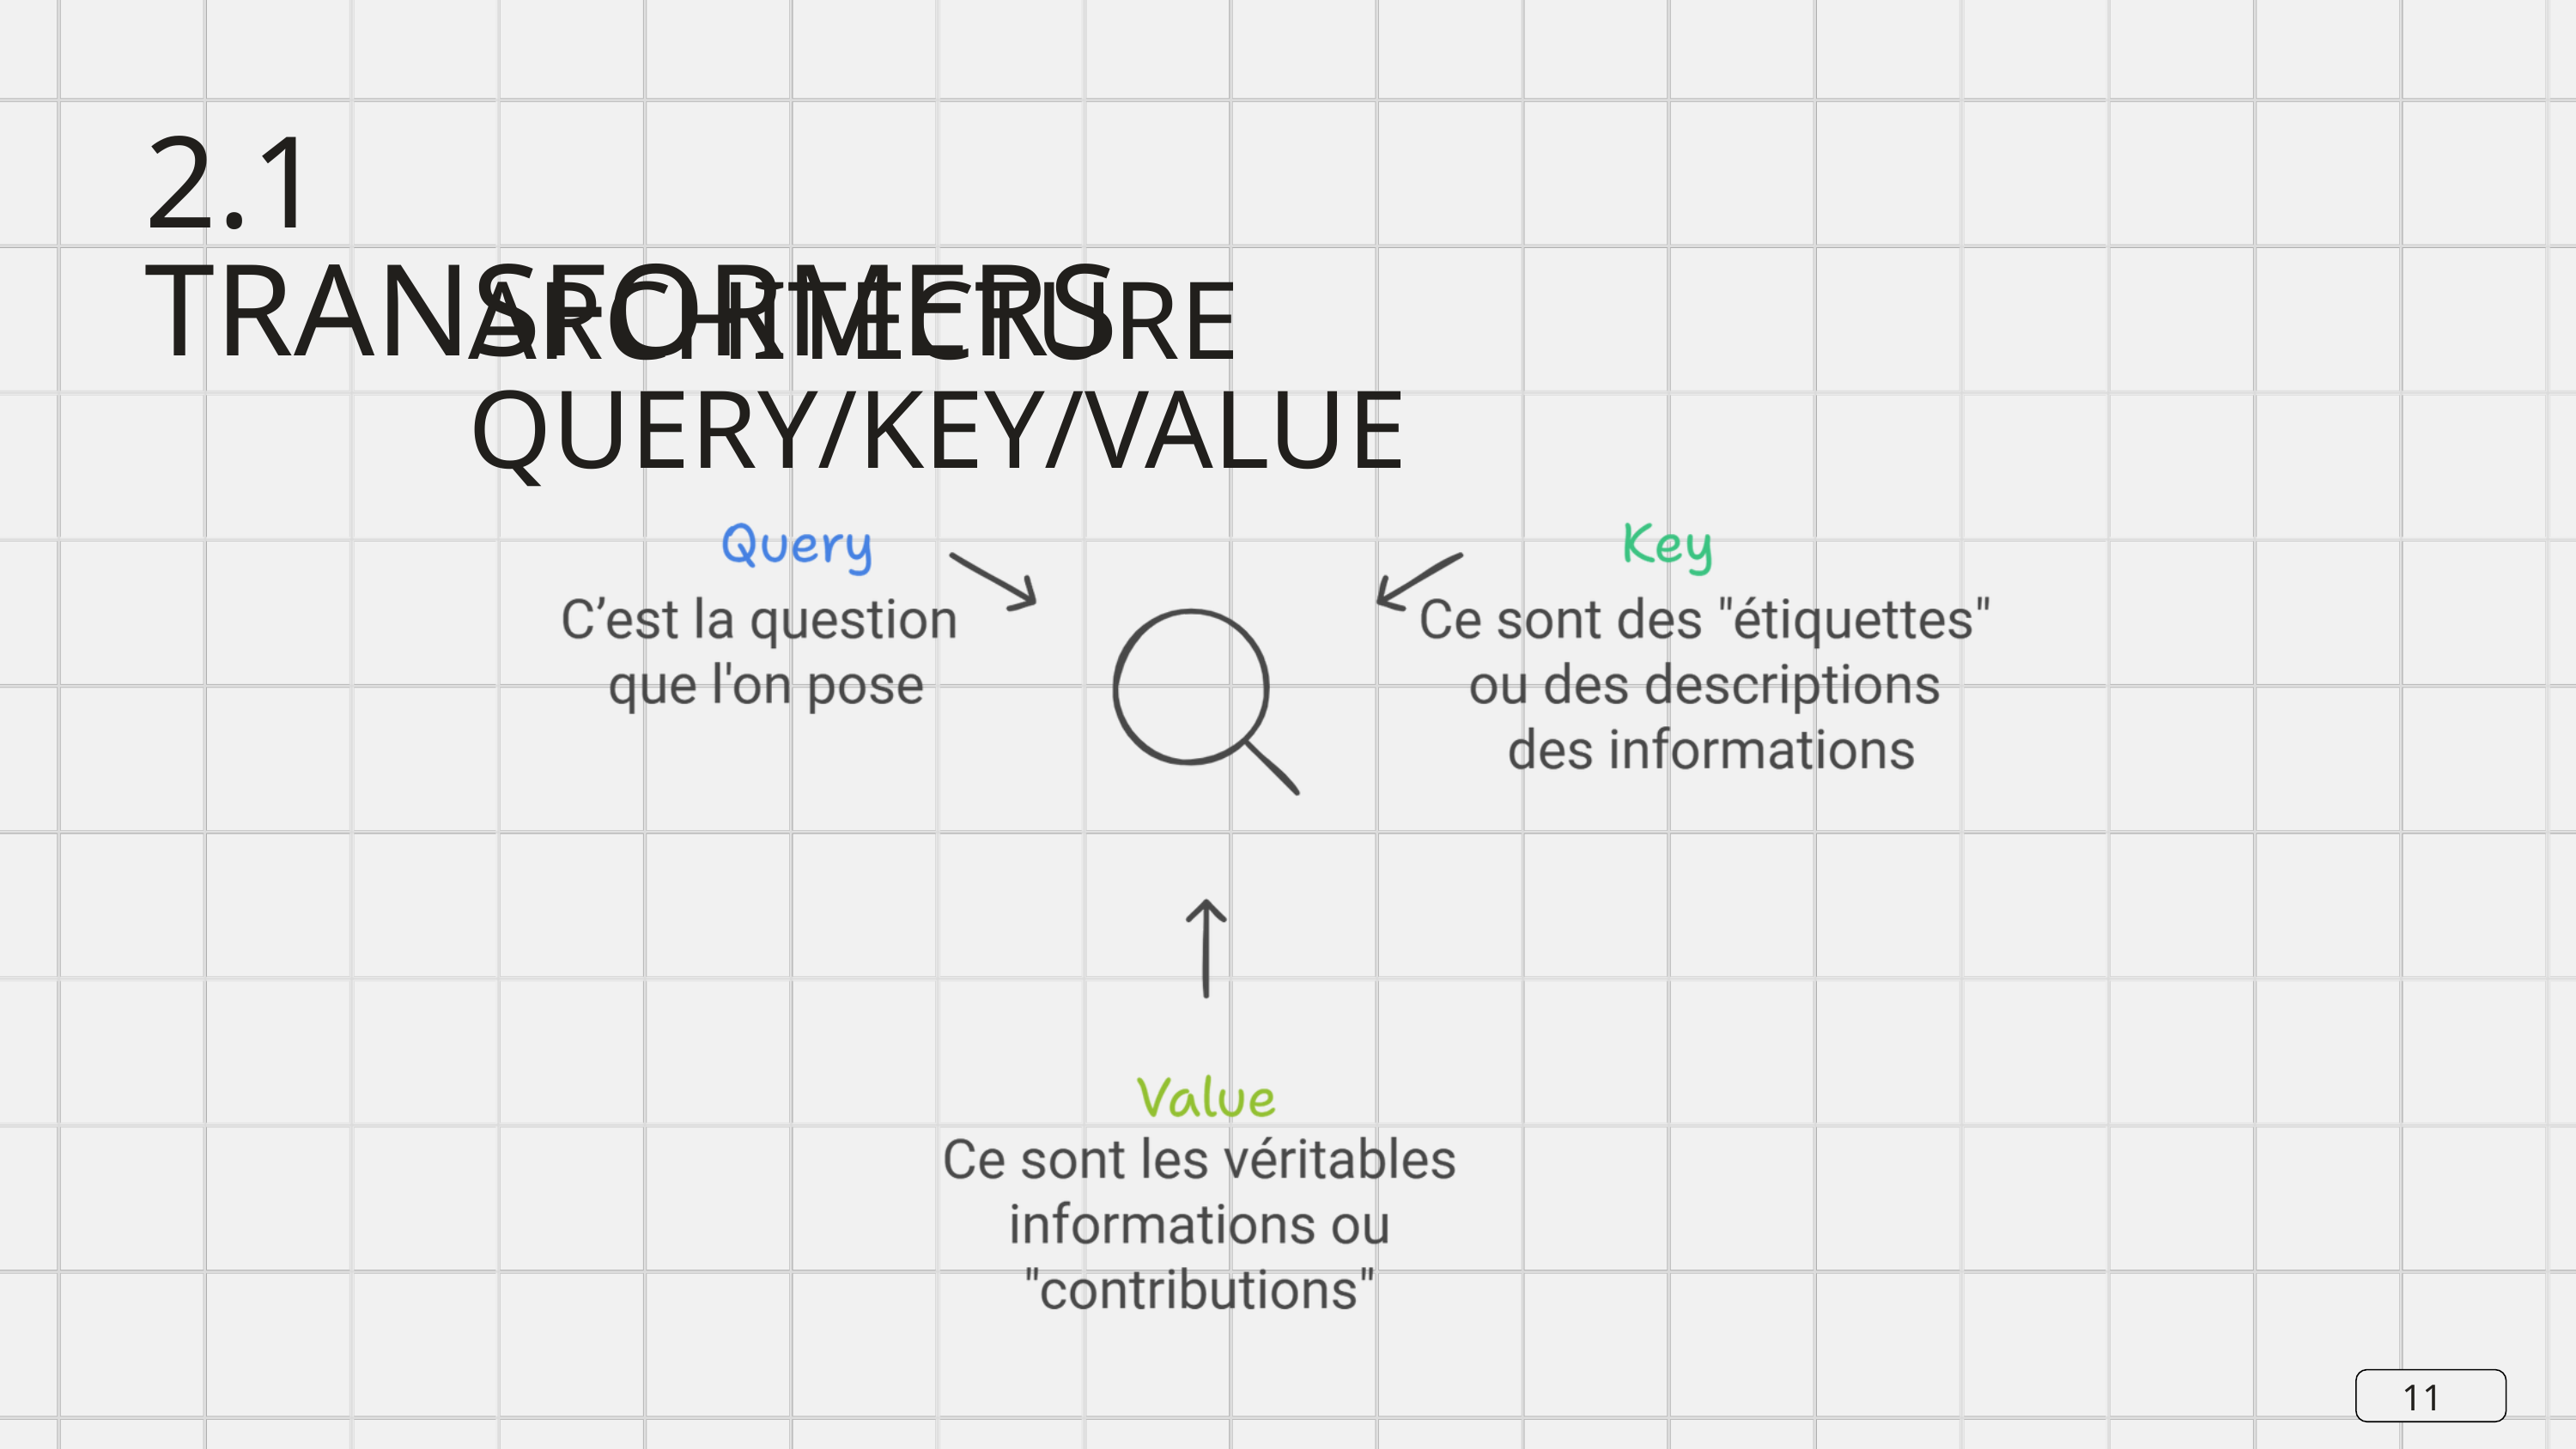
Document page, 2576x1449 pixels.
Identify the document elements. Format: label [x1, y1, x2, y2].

text_box [2355, 1369, 2506, 1422]
text_box [0, 0, 2576, 1449]
